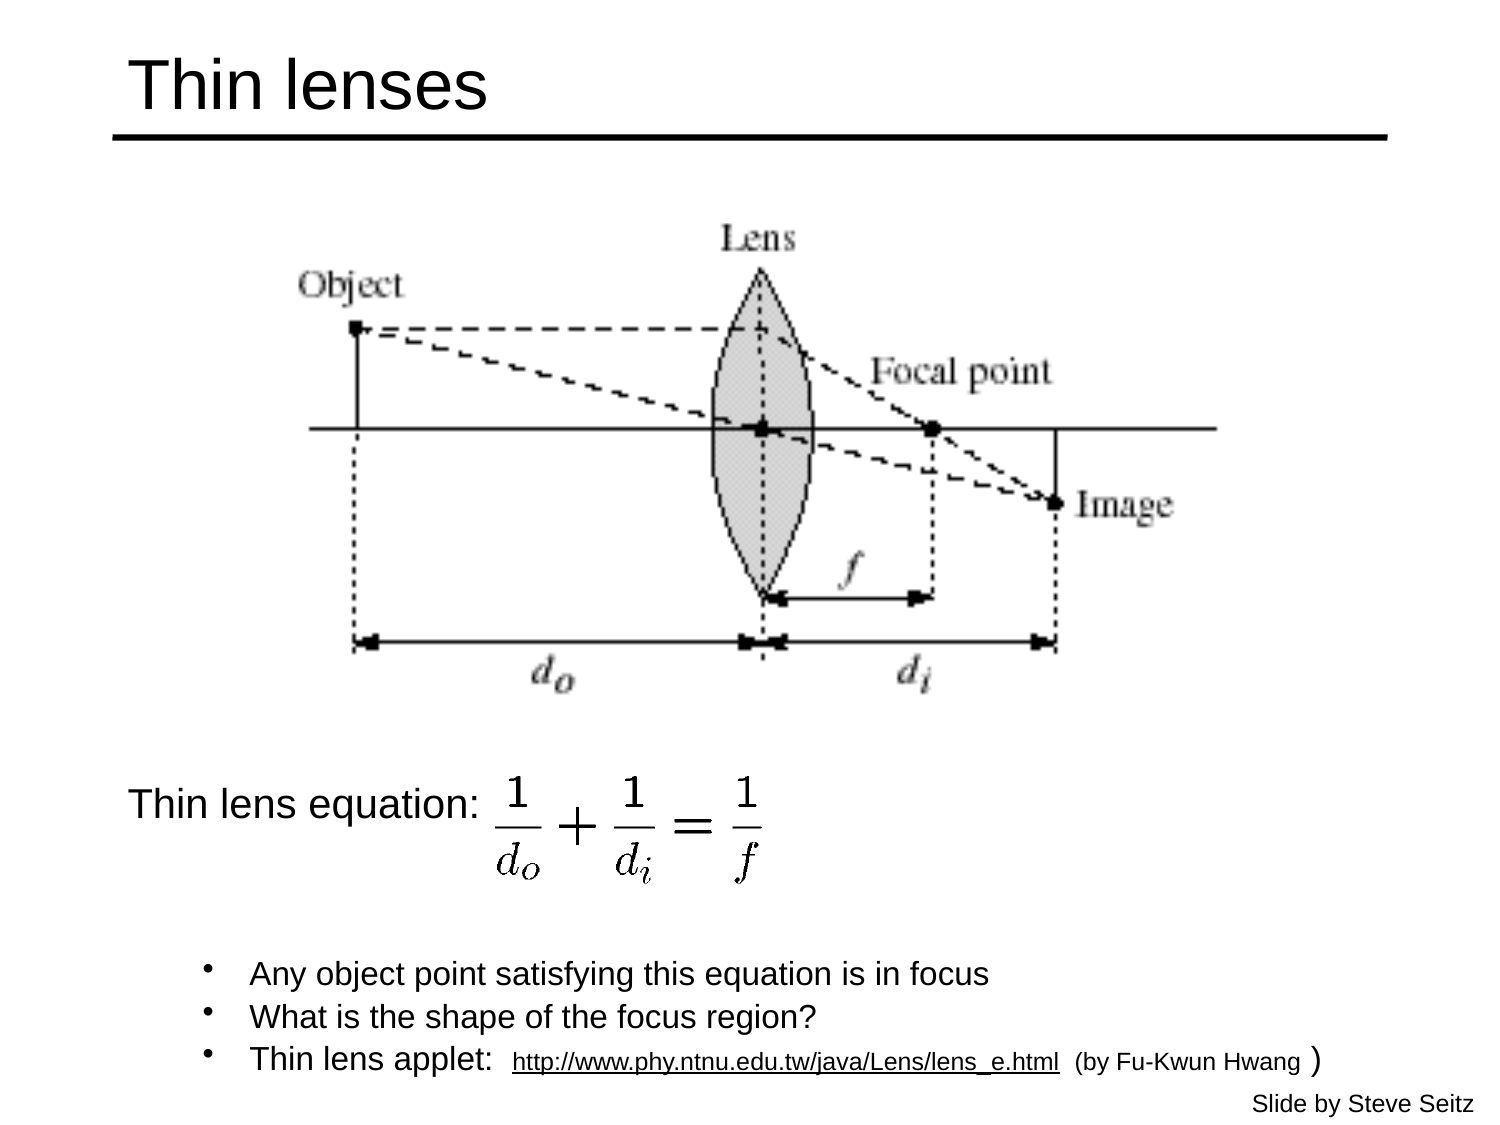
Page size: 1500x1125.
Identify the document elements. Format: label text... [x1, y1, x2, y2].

list Thin lens equation: Any object point satisfying this equation is in focus What is the shape of the focus region? Thin lens applet: http://www.phy.ntnu.edu.tw/java/Lens/lens_e.html (by Fu-Kwun Hwang ) [112, 774, 1388, 1125]
title Thin lenses [112, 12, 1388, 150]
picture [287, 212, 1238, 708]
text_box Slide by Steve Seitz [1237, 1079, 1490, 1125]
picture [494, 774, 763, 885]
text_box [225, 249, 1175, 745]
